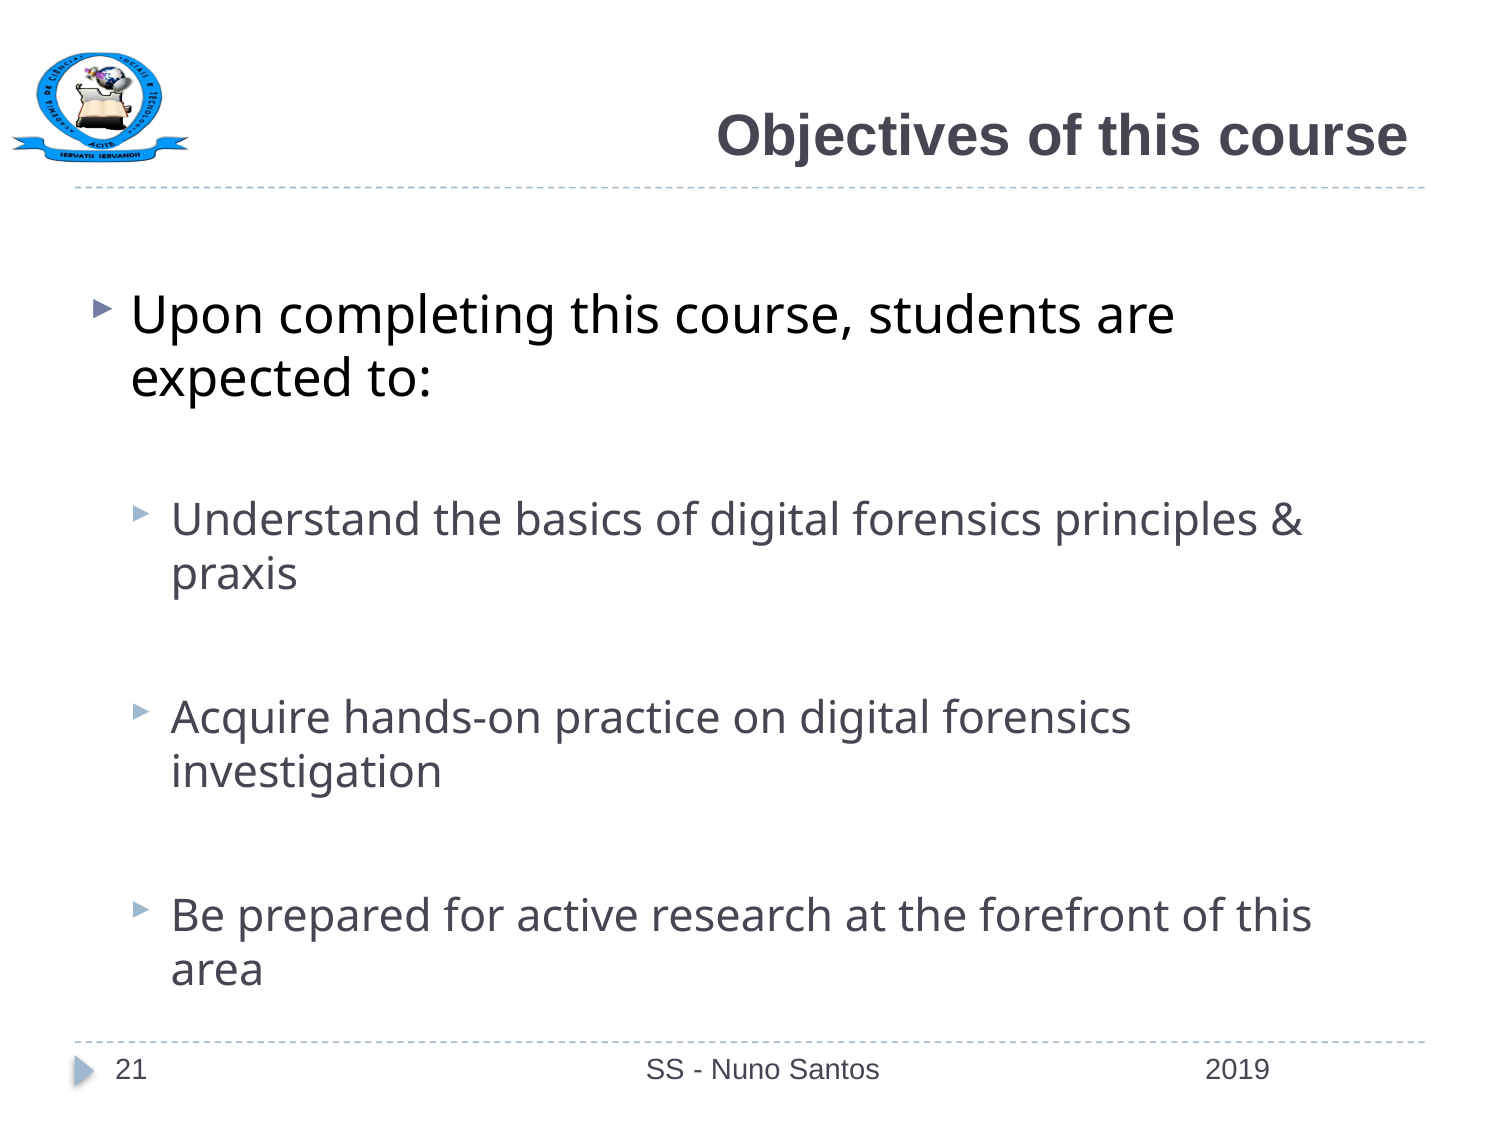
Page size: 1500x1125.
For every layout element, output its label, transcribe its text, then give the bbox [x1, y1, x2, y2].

title Objectives of this course [200, 24, 1425, 175]
list Upon completing this course, students are expected to: Understand the basics of digital forensics principles & praxis Acquire hands-on practice on digital forensics investigation Be prepared for active research at the forefront of this area [75, 200, 1425, 1010]
slide_number 2019 [1051, 1042, 1426, 1103]
slide_number 21 [100, 1042, 426, 1103]
picture [9, 50, 192, 165]
footer SS - Nuno Santos [475, 1042, 1051, 1103]
